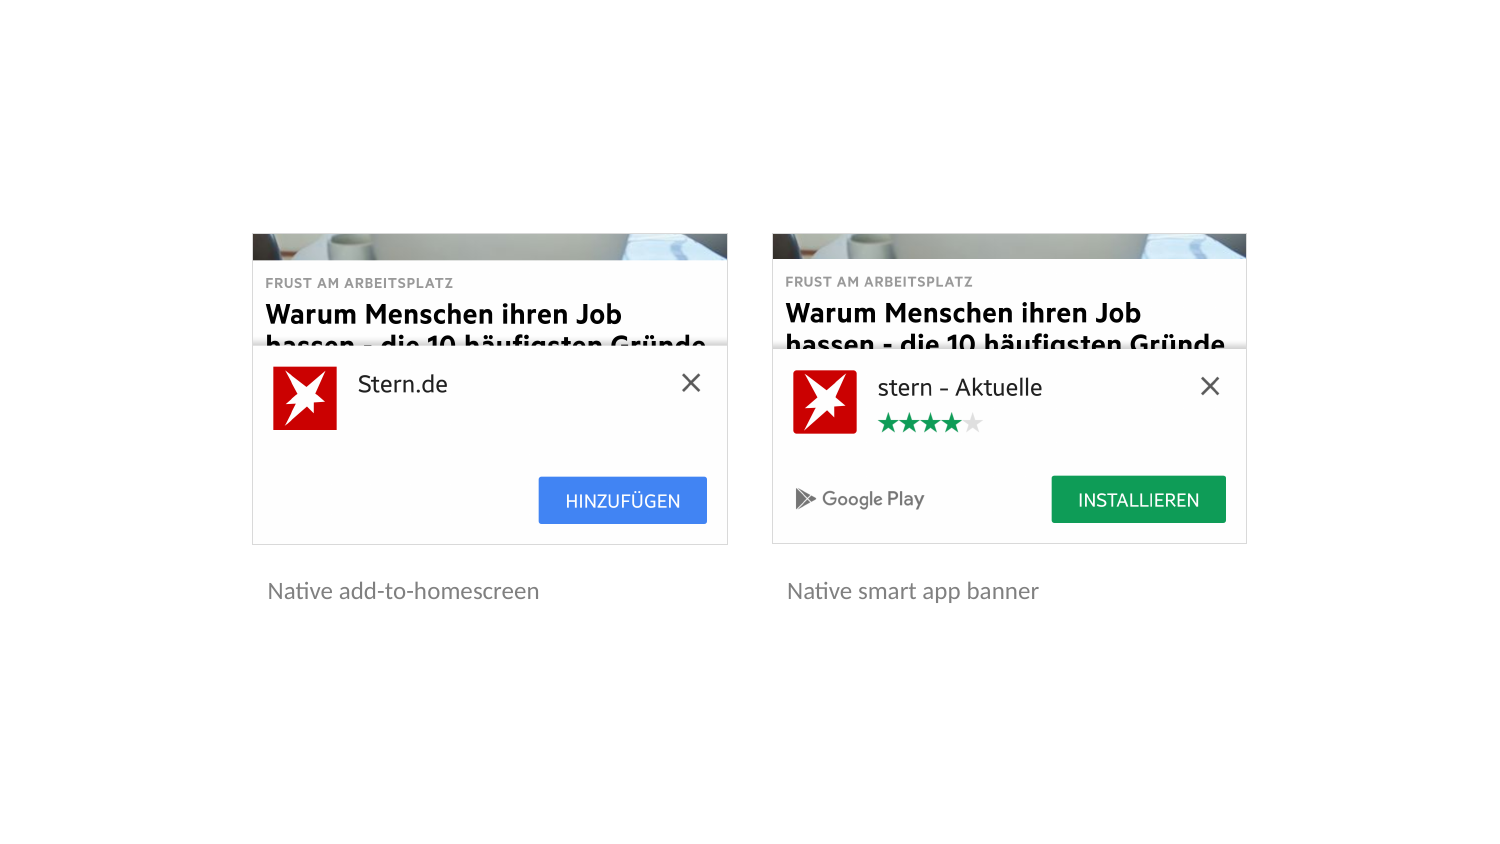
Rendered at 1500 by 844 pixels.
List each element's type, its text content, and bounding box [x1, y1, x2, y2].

text_box Native smart app banner [772, 567, 1247, 612]
text_box Native add-to-homescreen [252, 567, 728, 612]
picture [772, 232, 1248, 544]
picture [252, 232, 728, 545]
